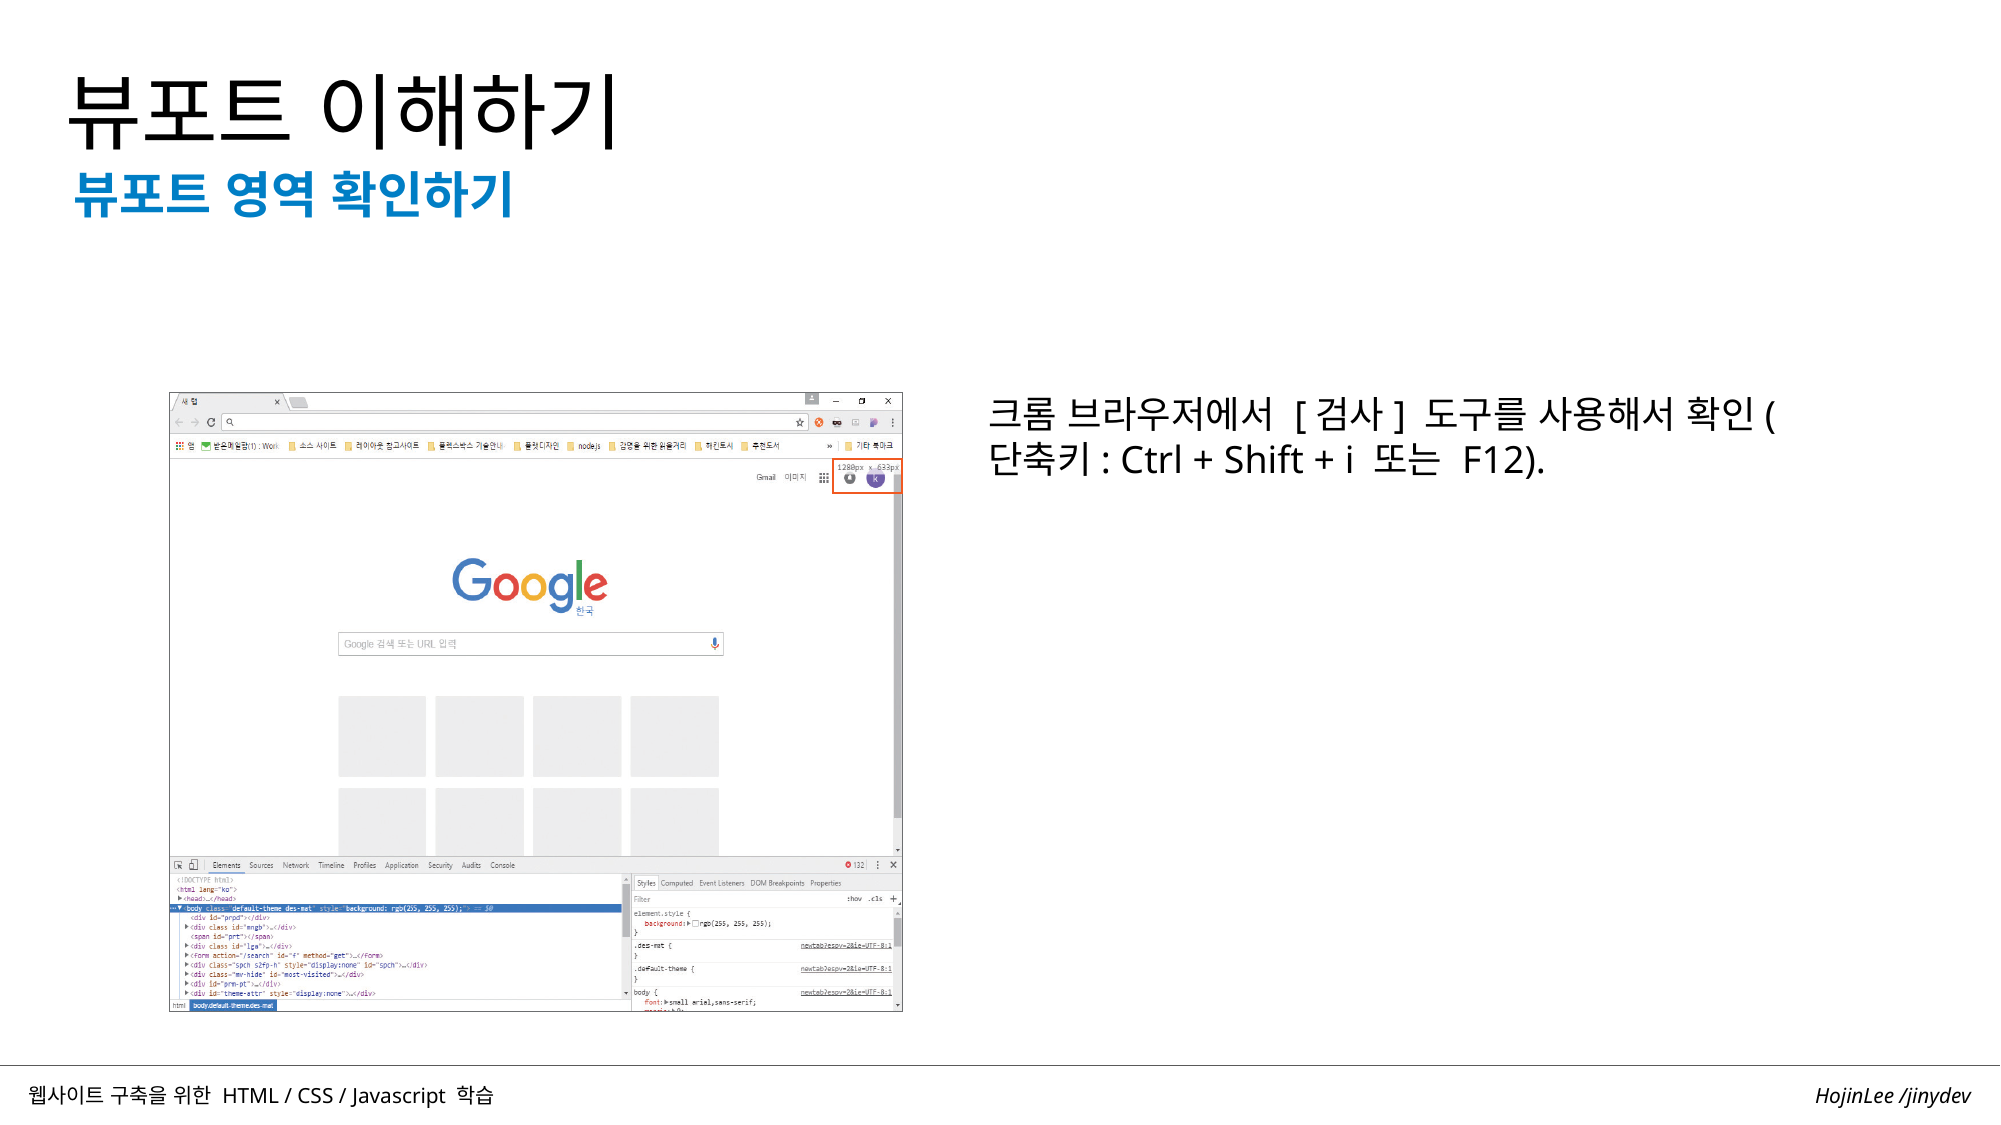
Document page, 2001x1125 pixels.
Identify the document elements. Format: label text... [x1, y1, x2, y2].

text_box 뷰포트 이해하기 [50, 52, 1051, 168]
text_box HojinLee /jinydev [1522, 1074, 1986, 1115]
text_box 뷰포트 영역 확인하기 [58, 156, 1059, 231]
text_box 크롬 브라우저에서 [검사] 도구를 사용해서 확인(단축키: Ctrl + Shift + i 또는 F12). [973, 383, 1836, 488]
text_box 웹사이트 구축을 위한 HTML / CSS / Javascript 학습 [14, 1074, 647, 1115]
picture [164, 383, 908, 1020]
